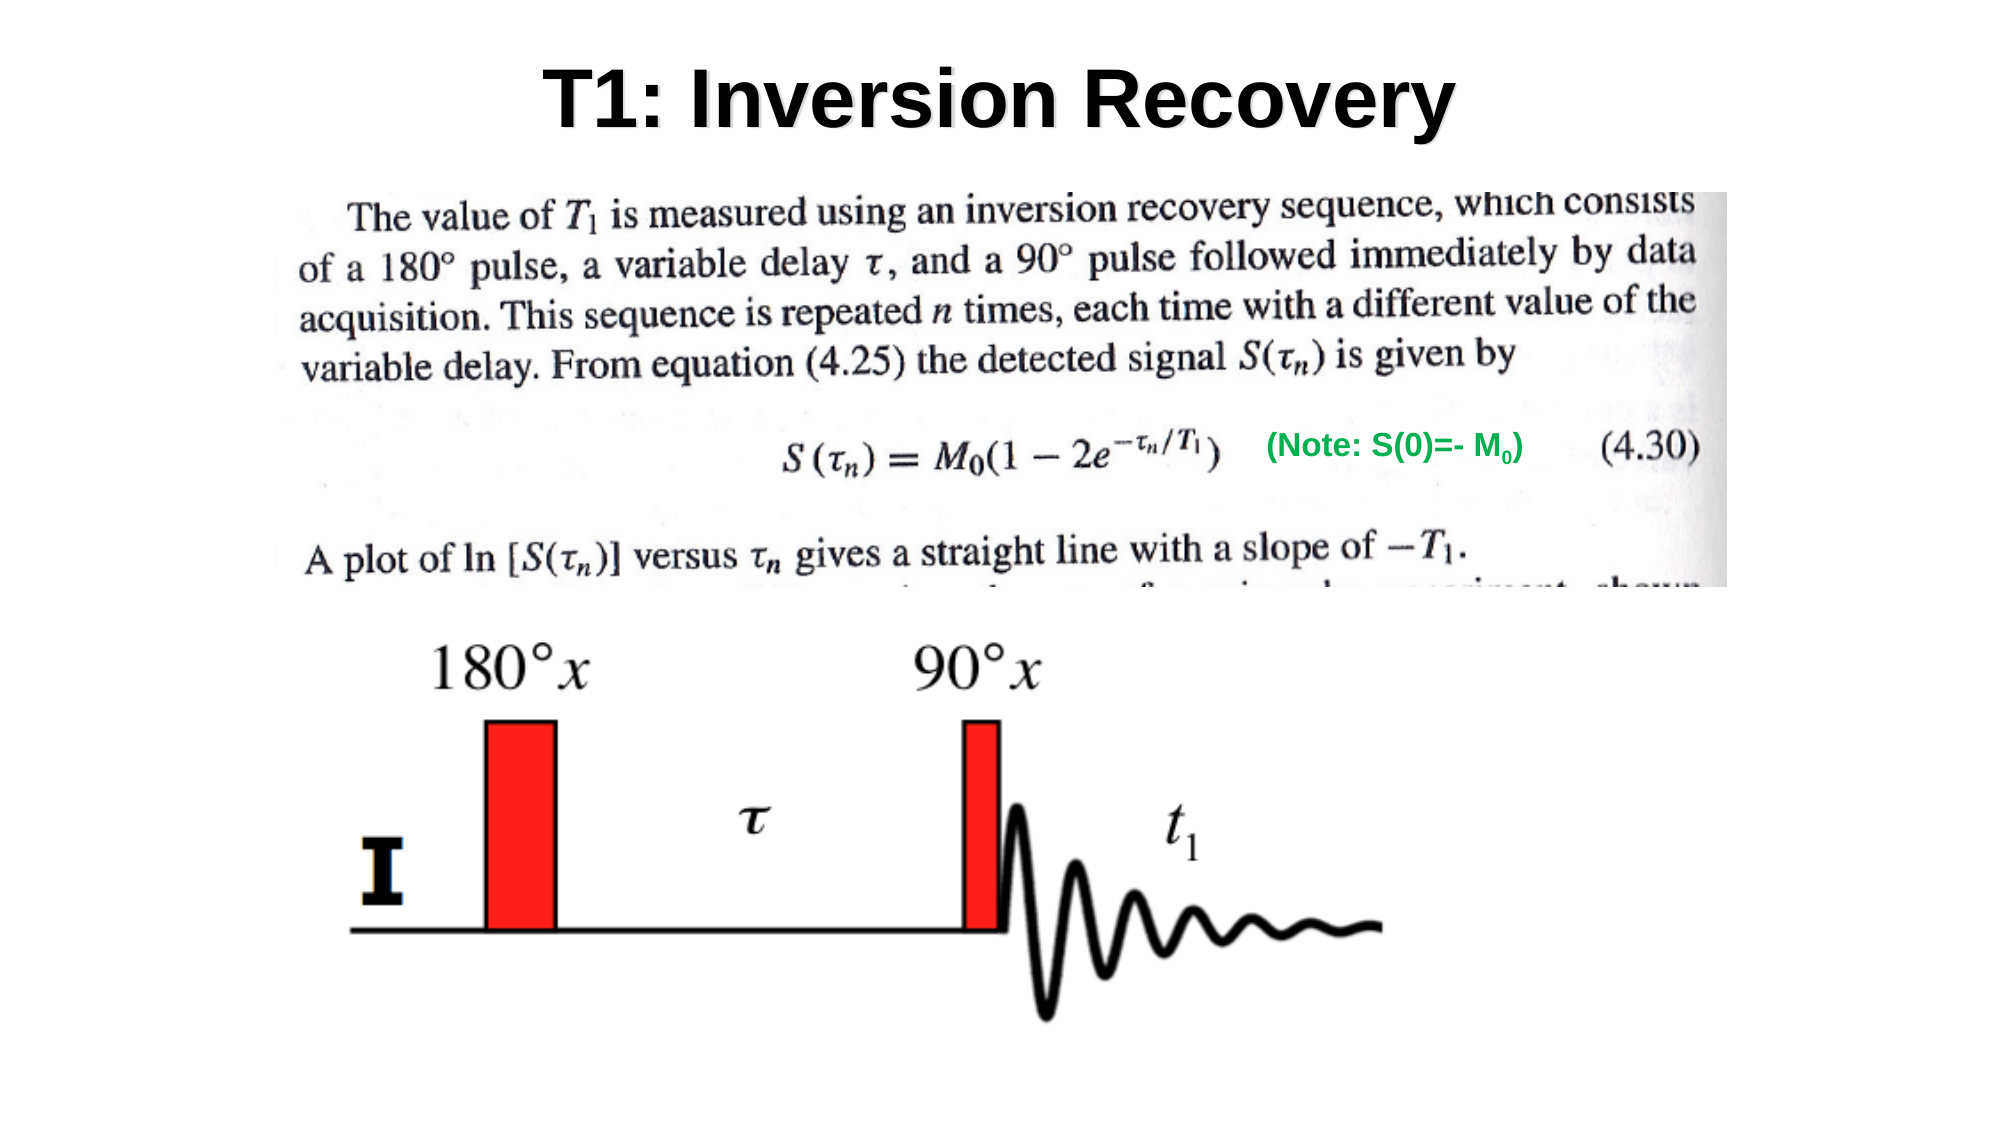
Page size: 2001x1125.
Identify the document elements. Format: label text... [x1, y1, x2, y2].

title T1: Inversion Recovery [33, 24, 1967, 163]
picture [274, 191, 1727, 587]
picture [344, 615, 1398, 1033]
